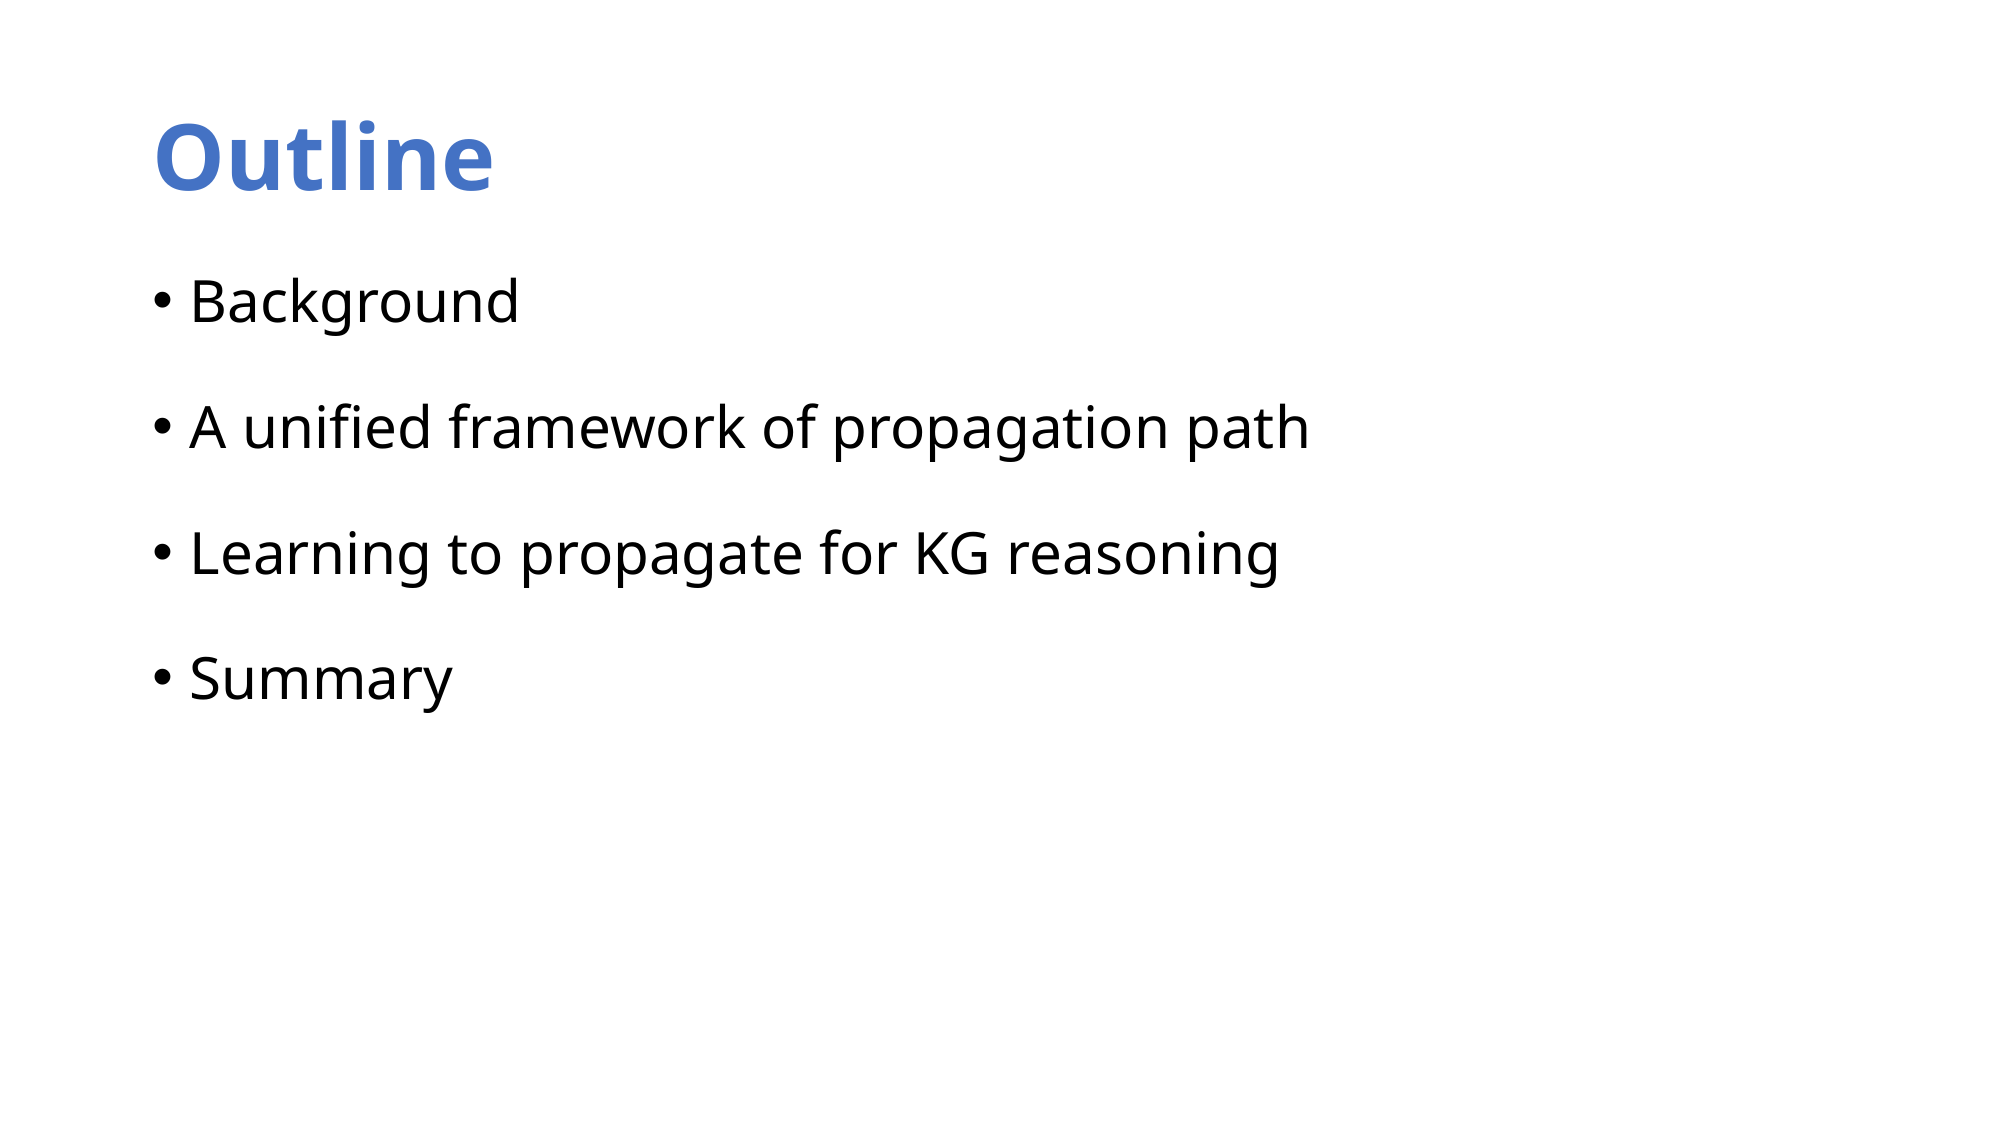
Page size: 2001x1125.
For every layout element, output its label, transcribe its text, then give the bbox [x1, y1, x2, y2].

list Background A unified framework of propagation path Learning to propagate for KG reasoning Summary [137, 222, 1863, 1014]
title Outline [137, 52, 1863, 222]
